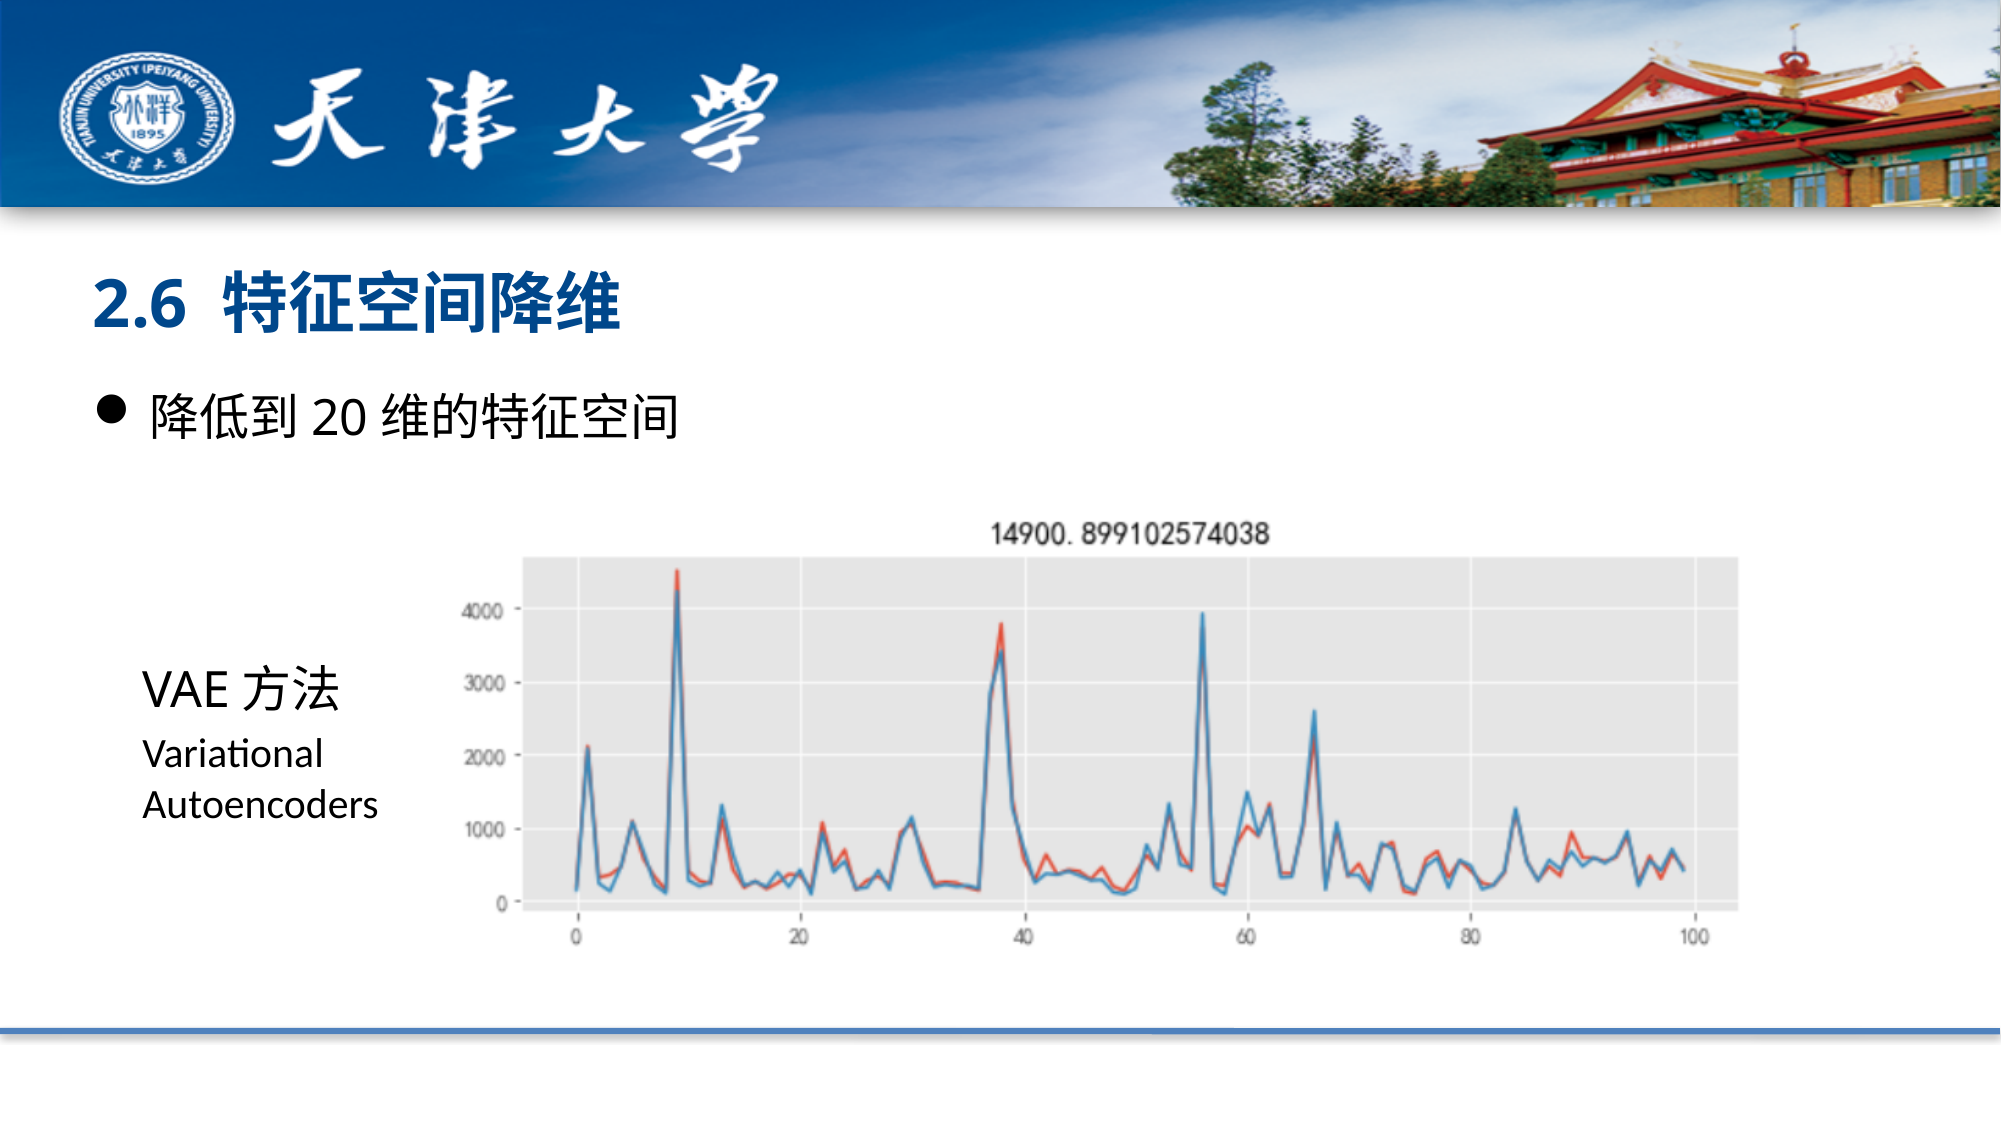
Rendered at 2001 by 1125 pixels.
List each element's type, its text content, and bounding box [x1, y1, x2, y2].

list 2.6 特征空间降维 [78, 253, 1842, 355]
text_box 降低到20维的特征空间 [78, 378, 1842, 453]
picture [0, 0, 2000, 207]
picture [453, 515, 1760, 953]
text_box VAE方法 Variational Autoencoders [127, 650, 421, 834]
